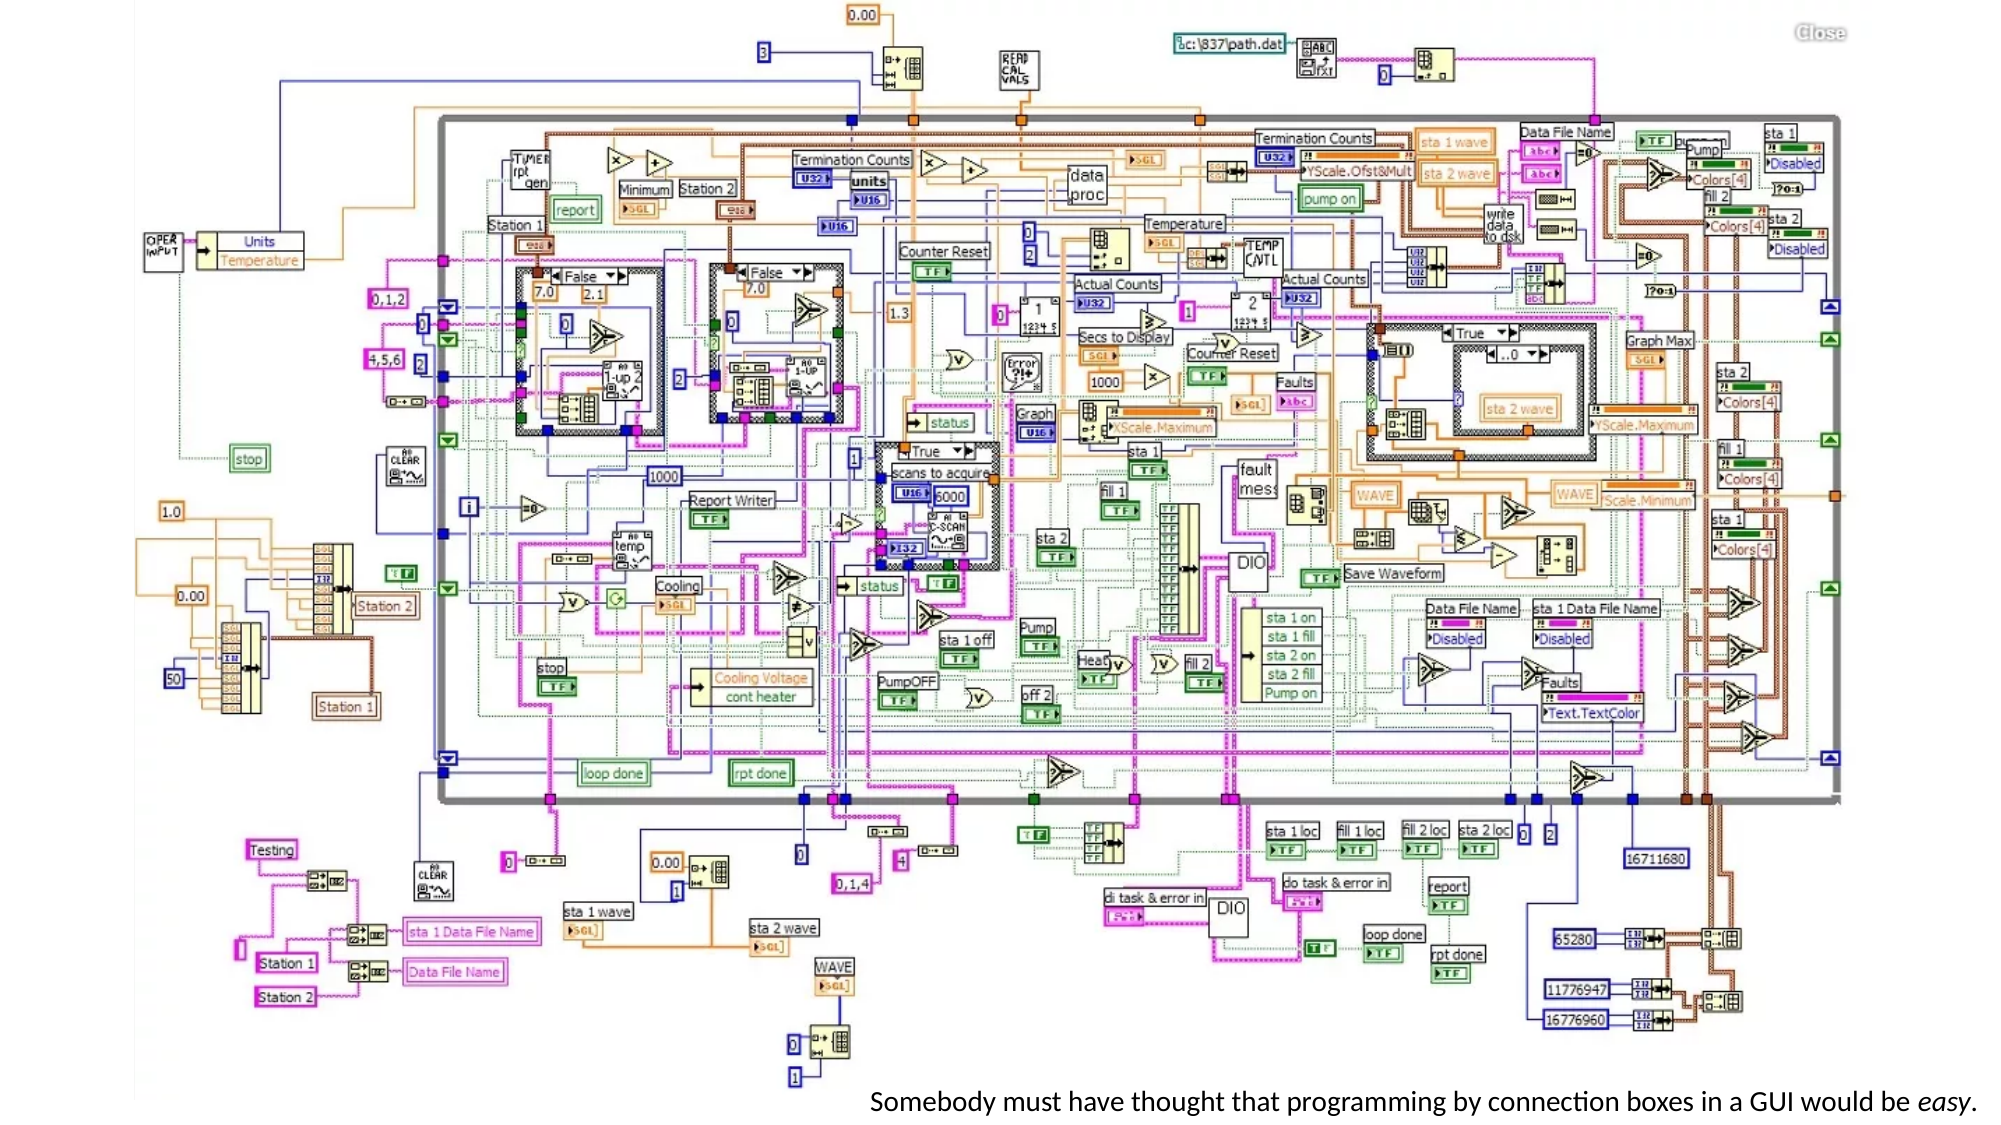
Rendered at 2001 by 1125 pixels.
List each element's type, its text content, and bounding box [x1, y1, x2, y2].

picture [134, 0, 1873, 1100]
text_box Somebody must have thought that programming by connection boxes in a GUI would be easy. [855, 1074, 1993, 1125]
